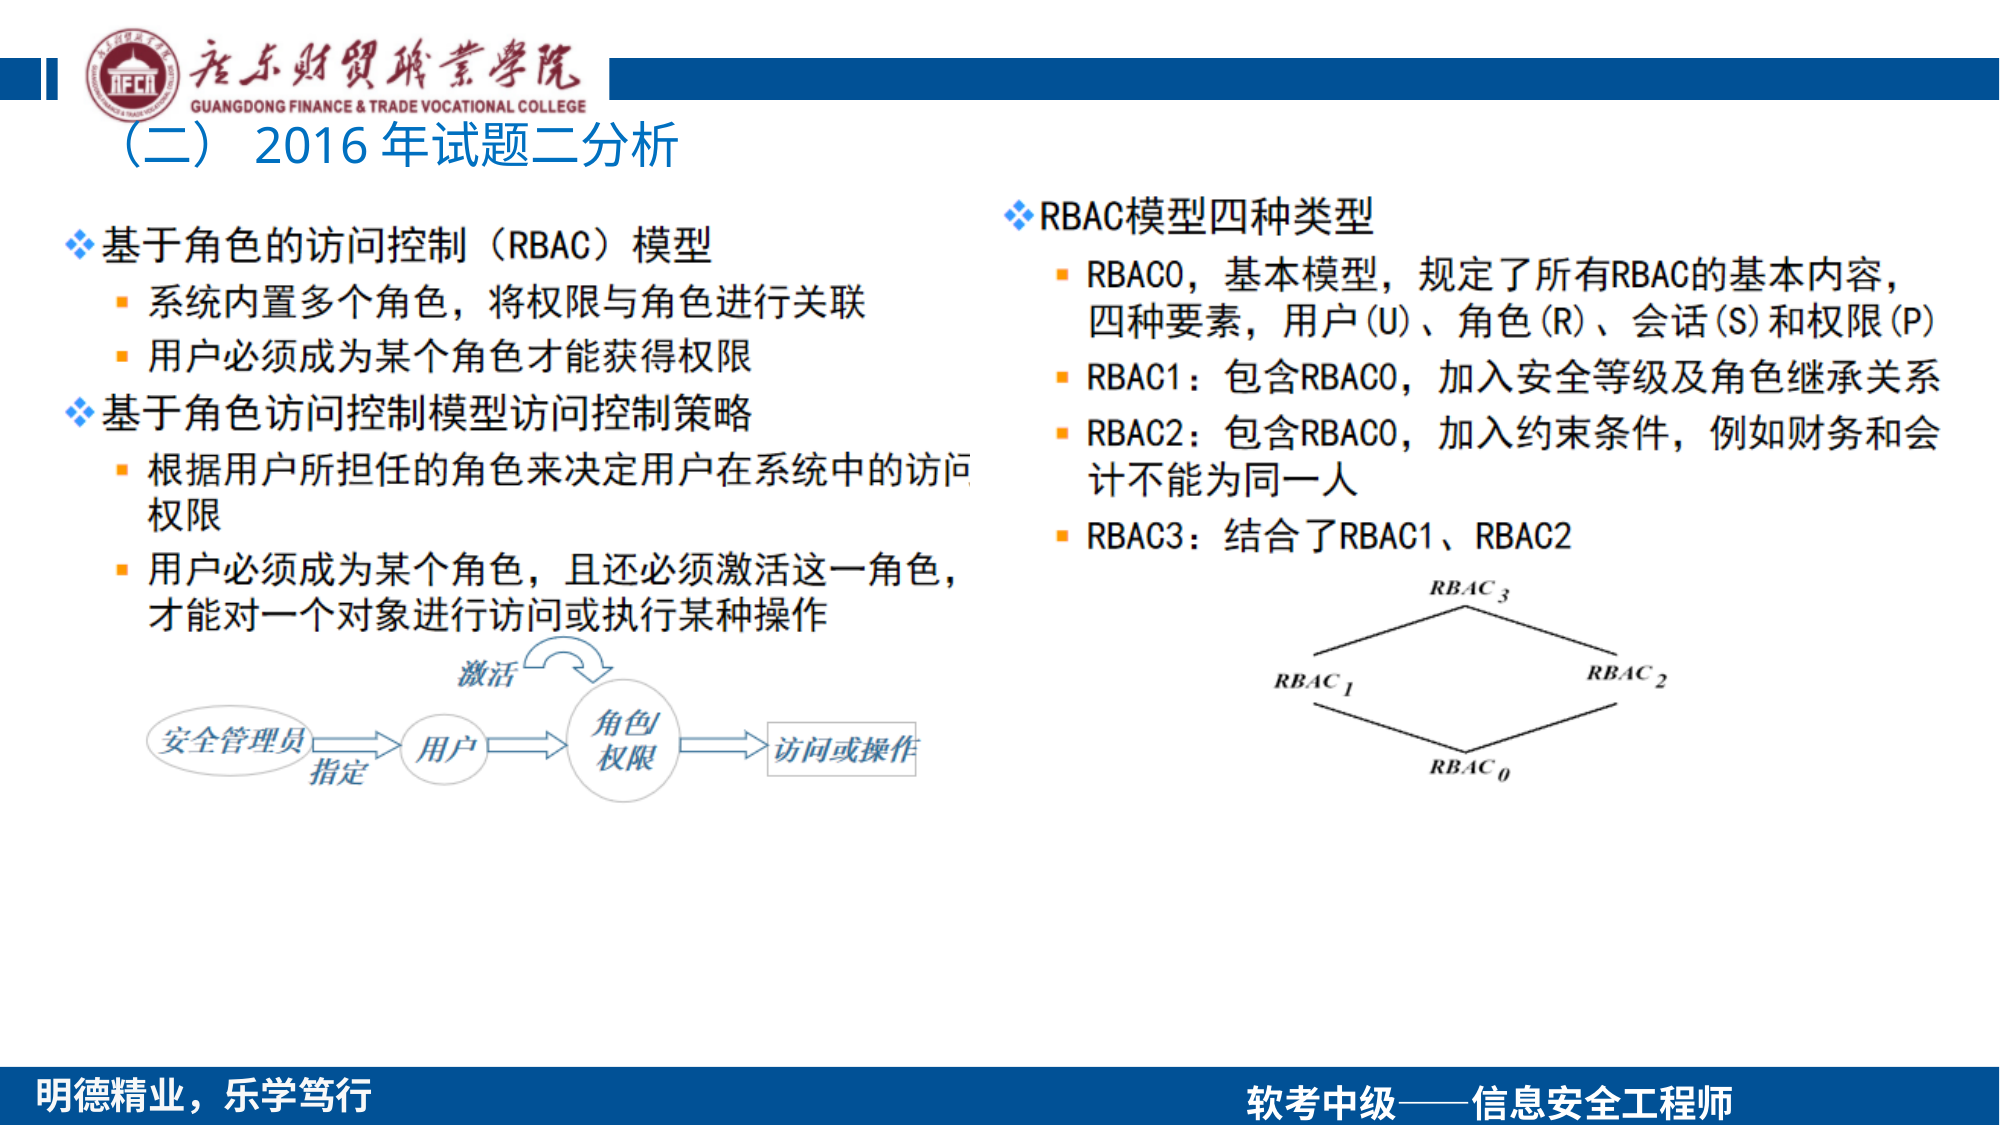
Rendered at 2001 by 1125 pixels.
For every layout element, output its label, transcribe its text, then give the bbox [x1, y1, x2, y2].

picture [29, 181, 1972, 812]
picture [83, 20, 593, 94]
text_box （二）2016年试题二分析 [78, 94, 1282, 182]
